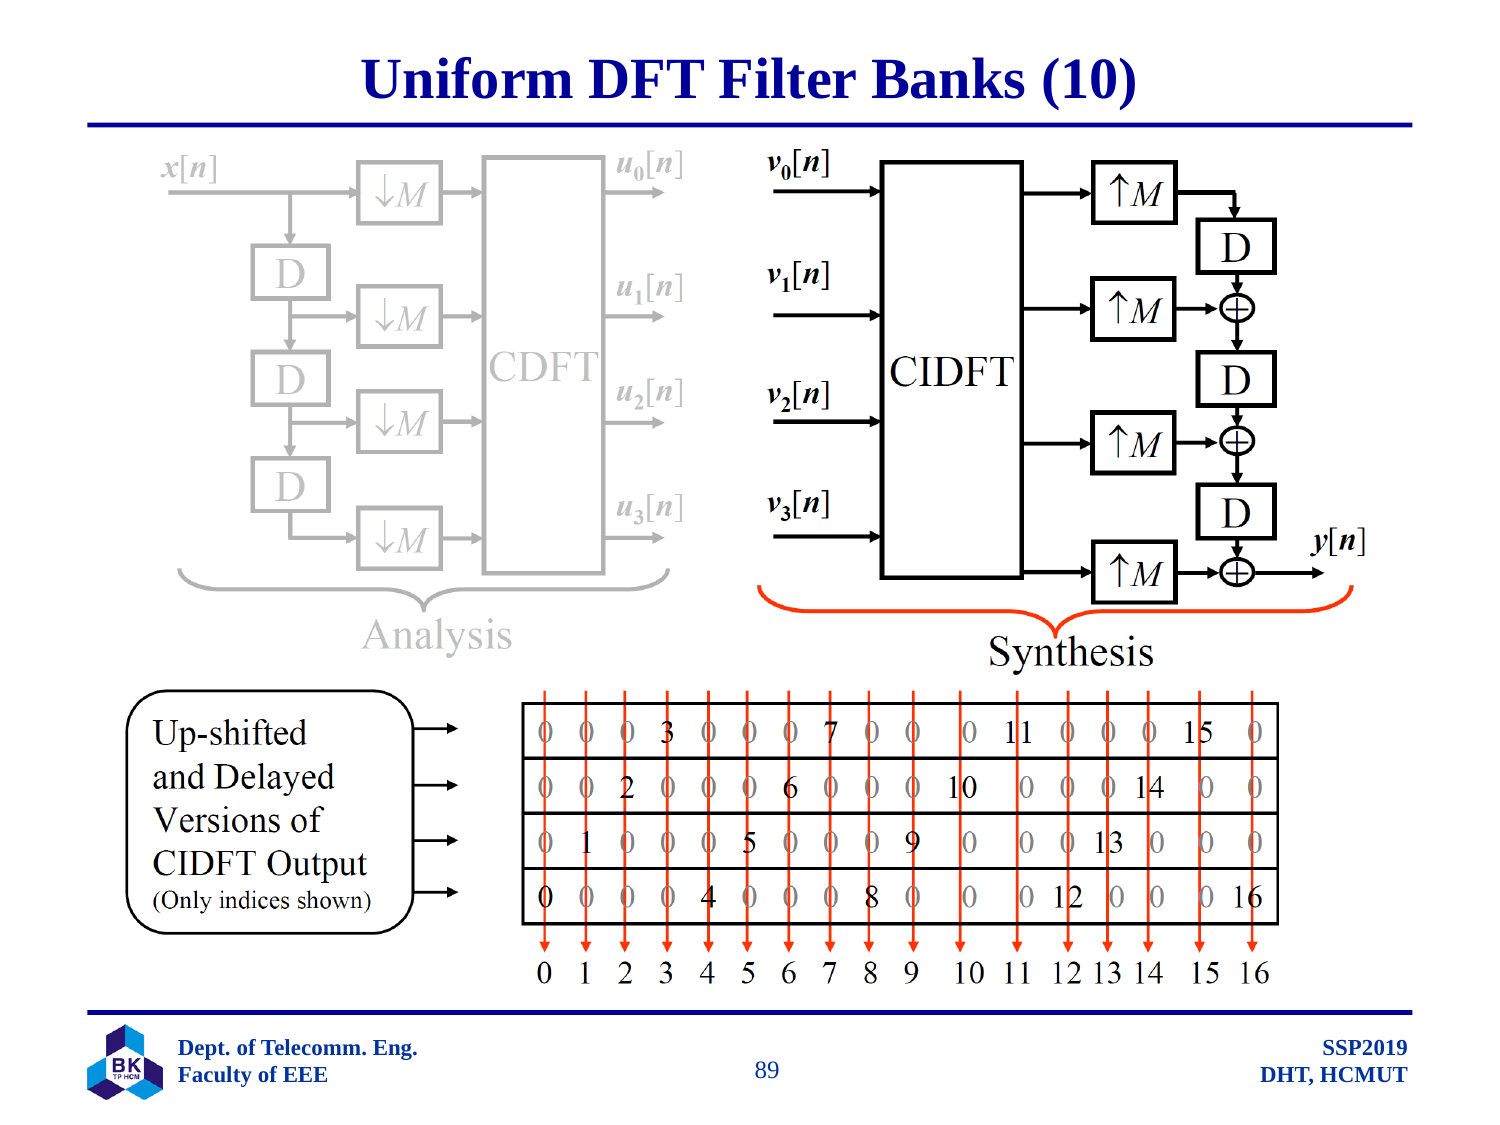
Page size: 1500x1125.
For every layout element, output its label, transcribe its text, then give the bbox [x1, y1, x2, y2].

picture [87, 1024, 163, 1100]
slide_number 89 [424, 1037, 976, 1101]
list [119, 137, 1381, 988]
title Uniform DFT Filter Banks (10) [0, 37, 1500, 113]
